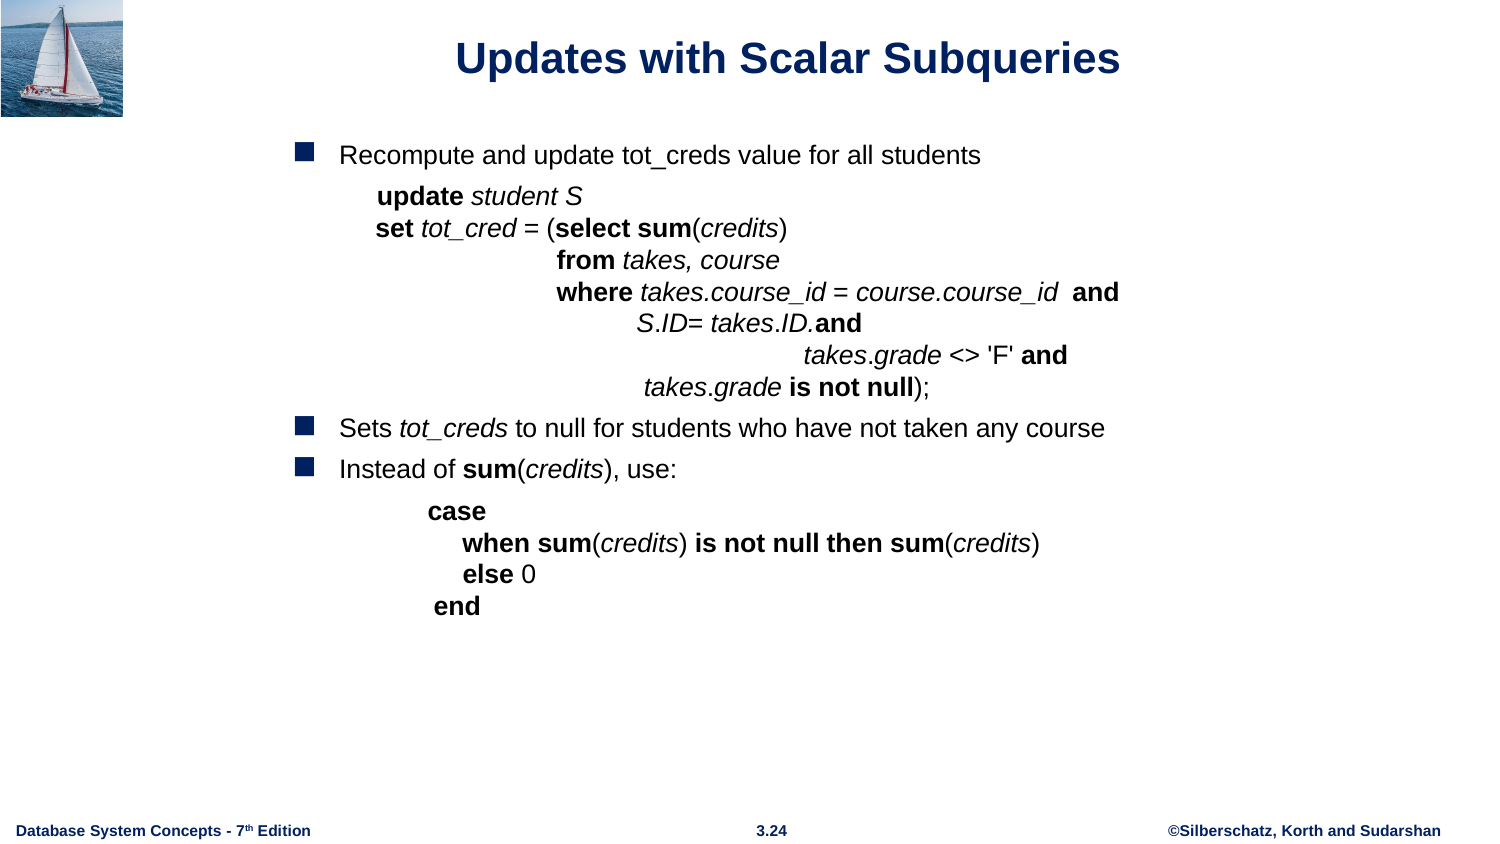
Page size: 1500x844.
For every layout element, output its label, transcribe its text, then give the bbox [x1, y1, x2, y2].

picture [0, 0, 123, 117]
title Updates with Scalar Subqueries [125, 14, 1452, 90]
list Recompute and update tot_creds value for all students update student S set tot_cred = (select sum(credits) from takes, course where takes.course_id = course.course_id and S.ID= takes.ID.and takes.grade <> 'F' and takes.grade is not null); Sets tot_creds to null for students who have not taken any course Instead of sum(credits), use: case when sum(credits) is not null then sum(credits) else 0 end [282, 130, 1224, 689]
